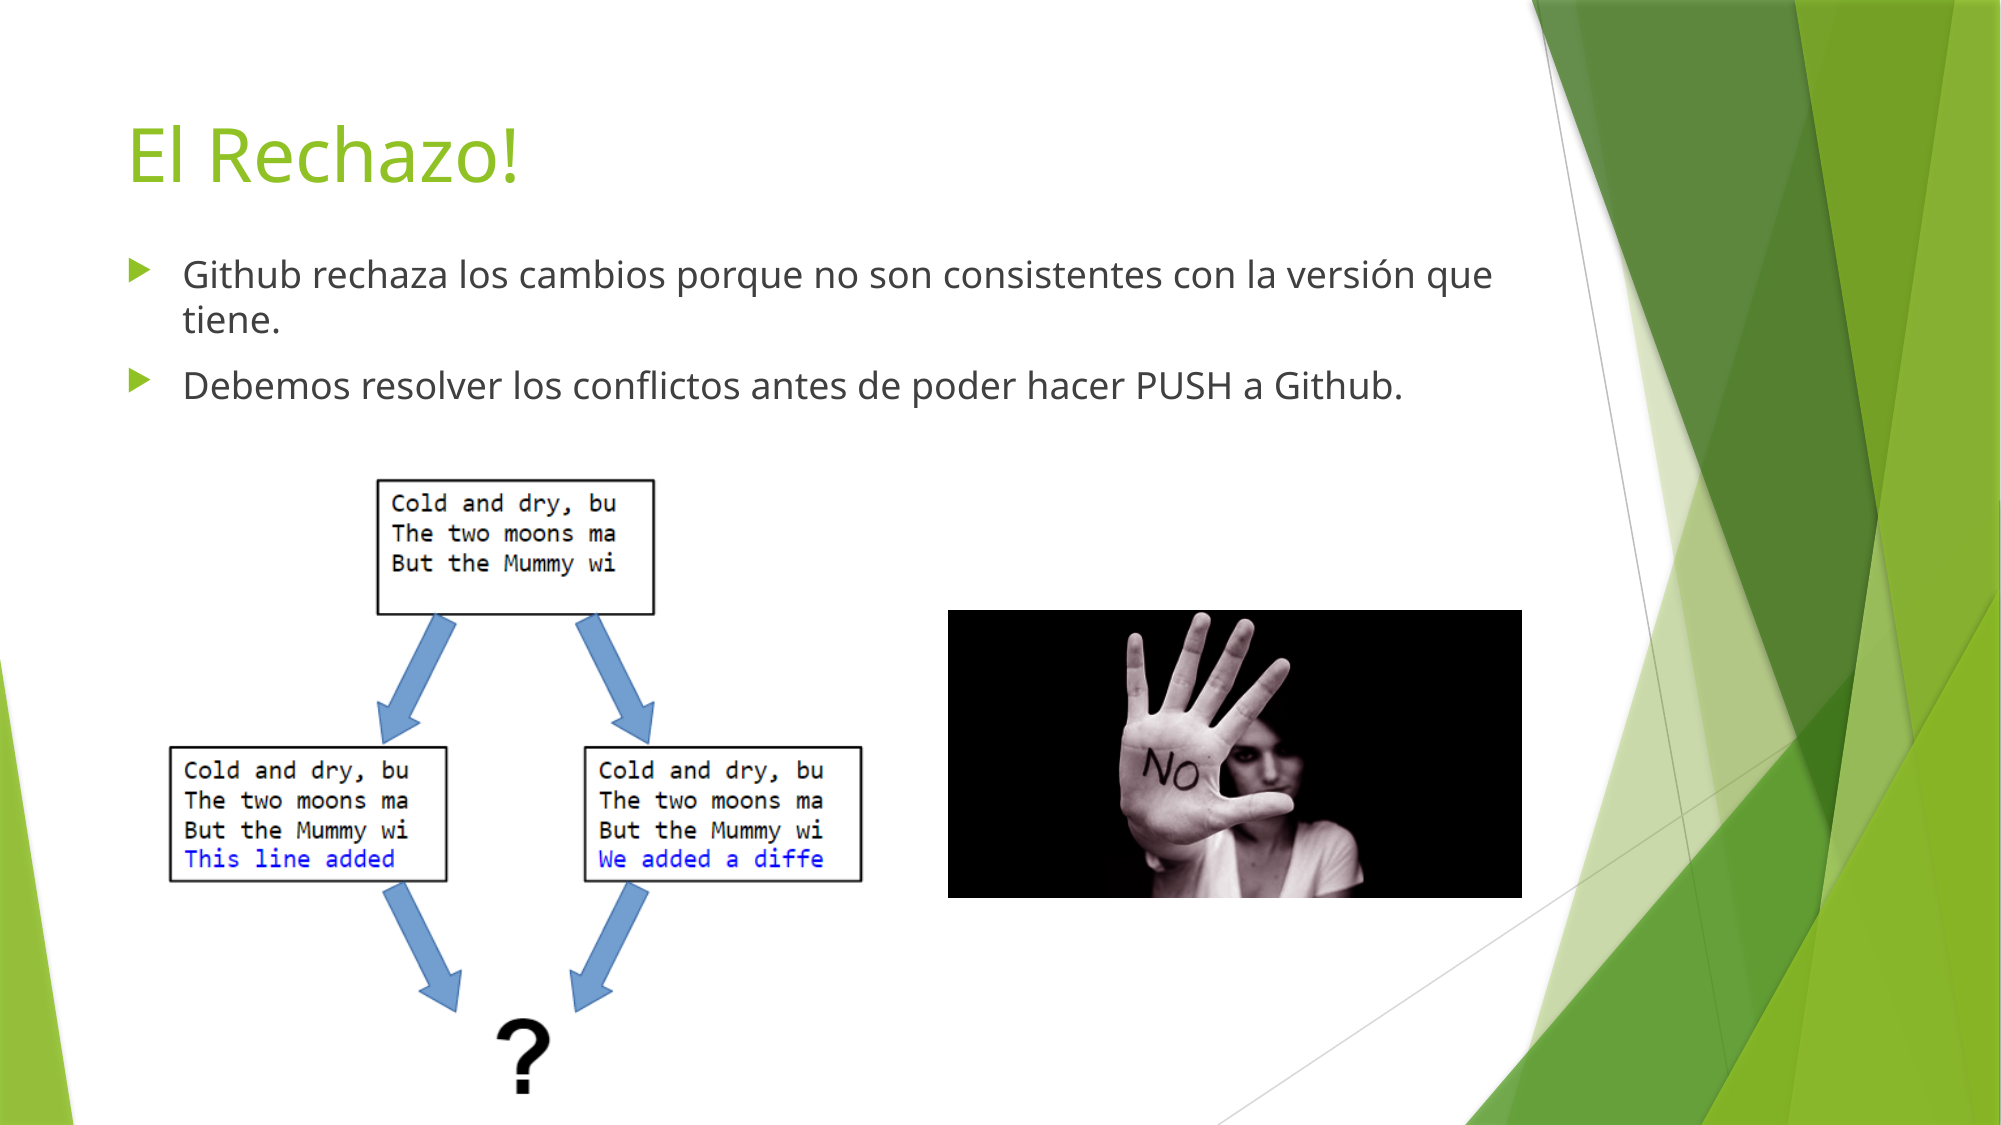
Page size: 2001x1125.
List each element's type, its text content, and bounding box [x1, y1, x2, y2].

list Github rechaza los cambios porque no son consistentes con la versión que tiene. Debemos resolver los conflictos antes de poder hacer PUSH a Github. [111, 244, 1522, 992]
picture [159, 473, 873, 1108]
picture [947, 610, 1522, 899]
title El Rechazo! [111, 99, 1522, 244]
